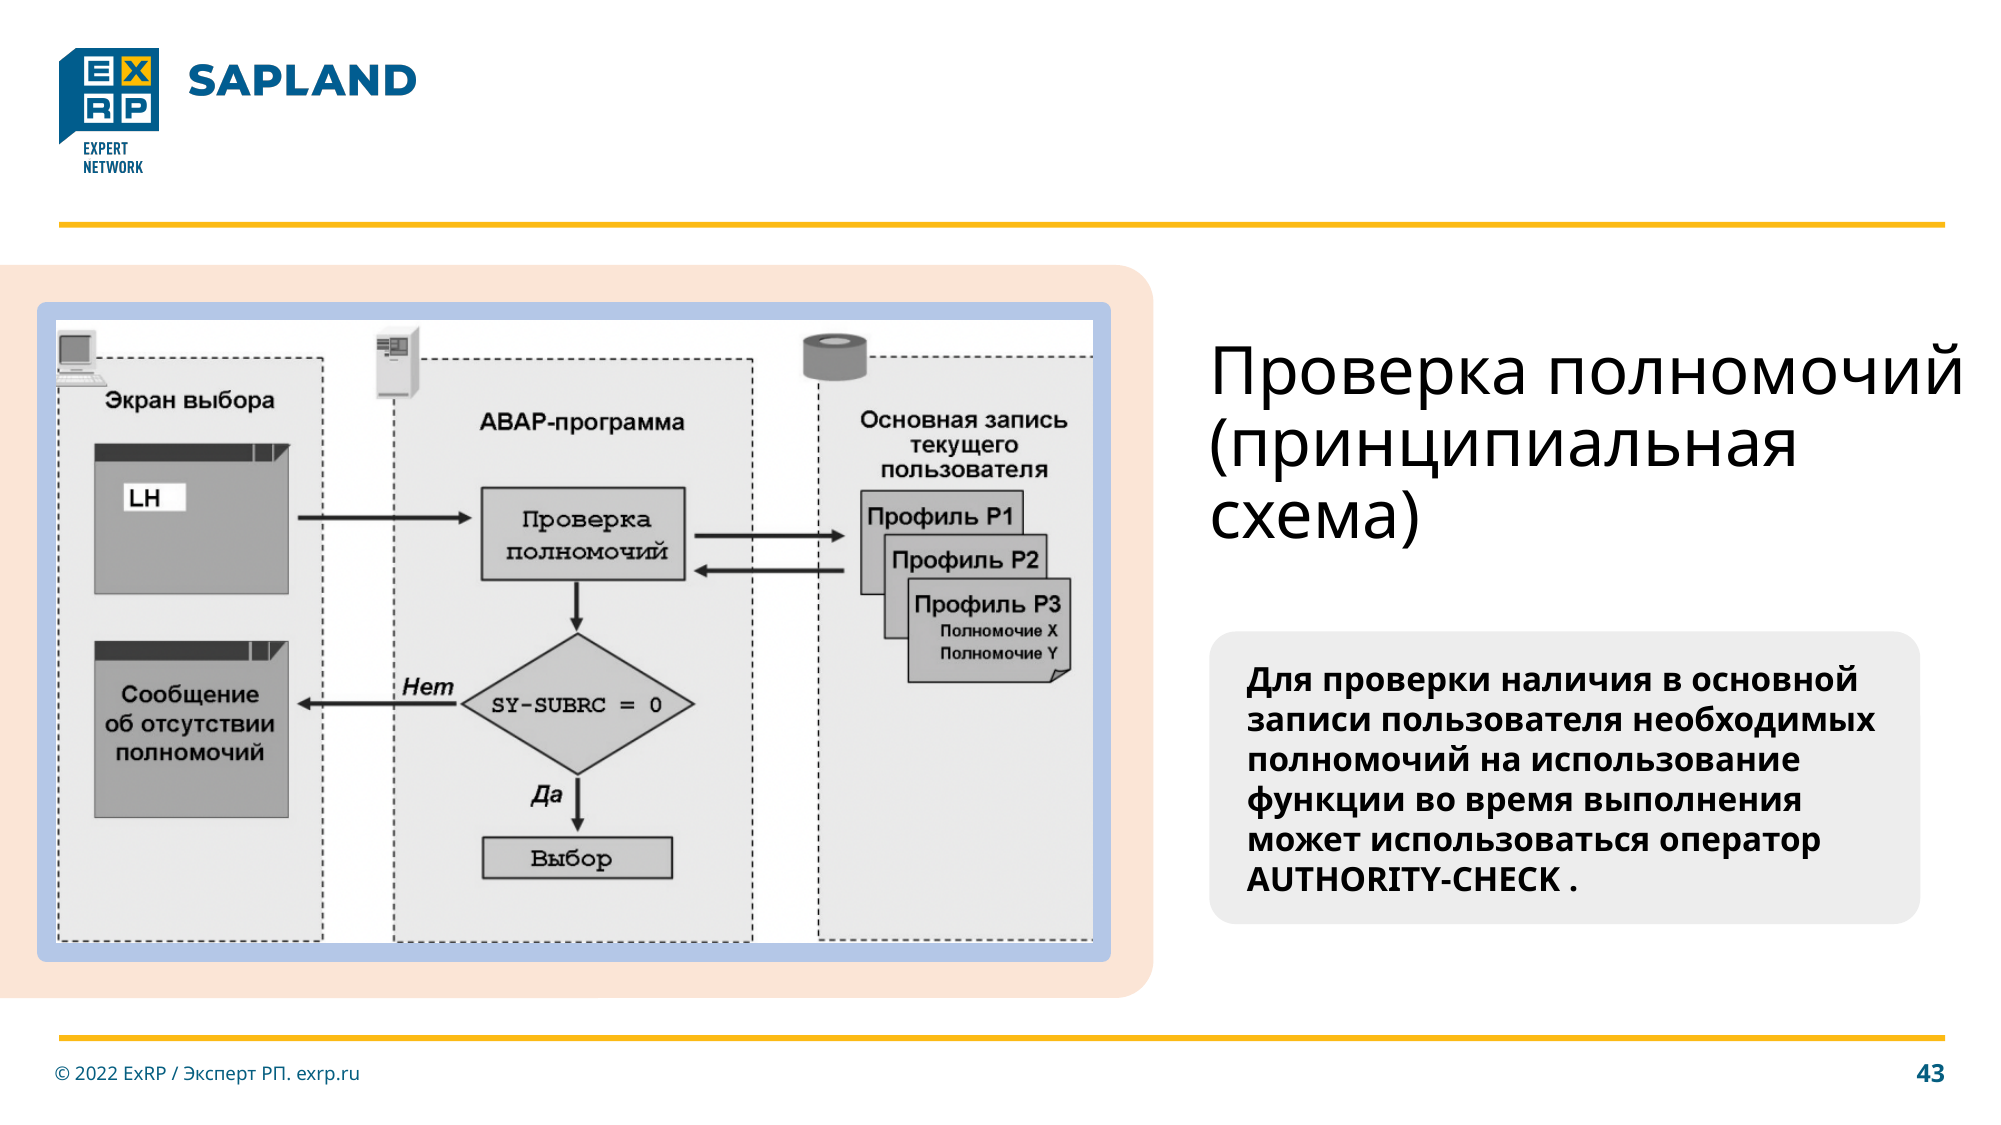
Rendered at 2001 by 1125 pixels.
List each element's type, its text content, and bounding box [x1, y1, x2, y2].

picture [59, 132, 159, 173]
text_box [0, 264, 1154, 999]
picture [55, 320, 1093, 944]
title Проверка полномочий (принципиальная схема) [1209, 336, 2000, 561]
picture [59, 48, 74, 60]
text_box [1209, 631, 1920, 925]
picture [85, 94, 113, 122]
picture [85, 57, 113, 85]
picture [122, 94, 150, 122]
slide_number 43 [1862, 1044, 1961, 1105]
picture [104, 163, 108, 173]
picture [122, 57, 150, 85]
footer © 2022 ExRP / Эксперт РП. exrp.ru [39, 1042, 468, 1103]
picture [189, 64, 416, 96]
text_box Для проверки наличия в основной записи пользователя необходимых полномочий на использование функции во время выполнения может использоваться оператор AUTHORITY-CHECK . [1232, 650, 1921, 905]
